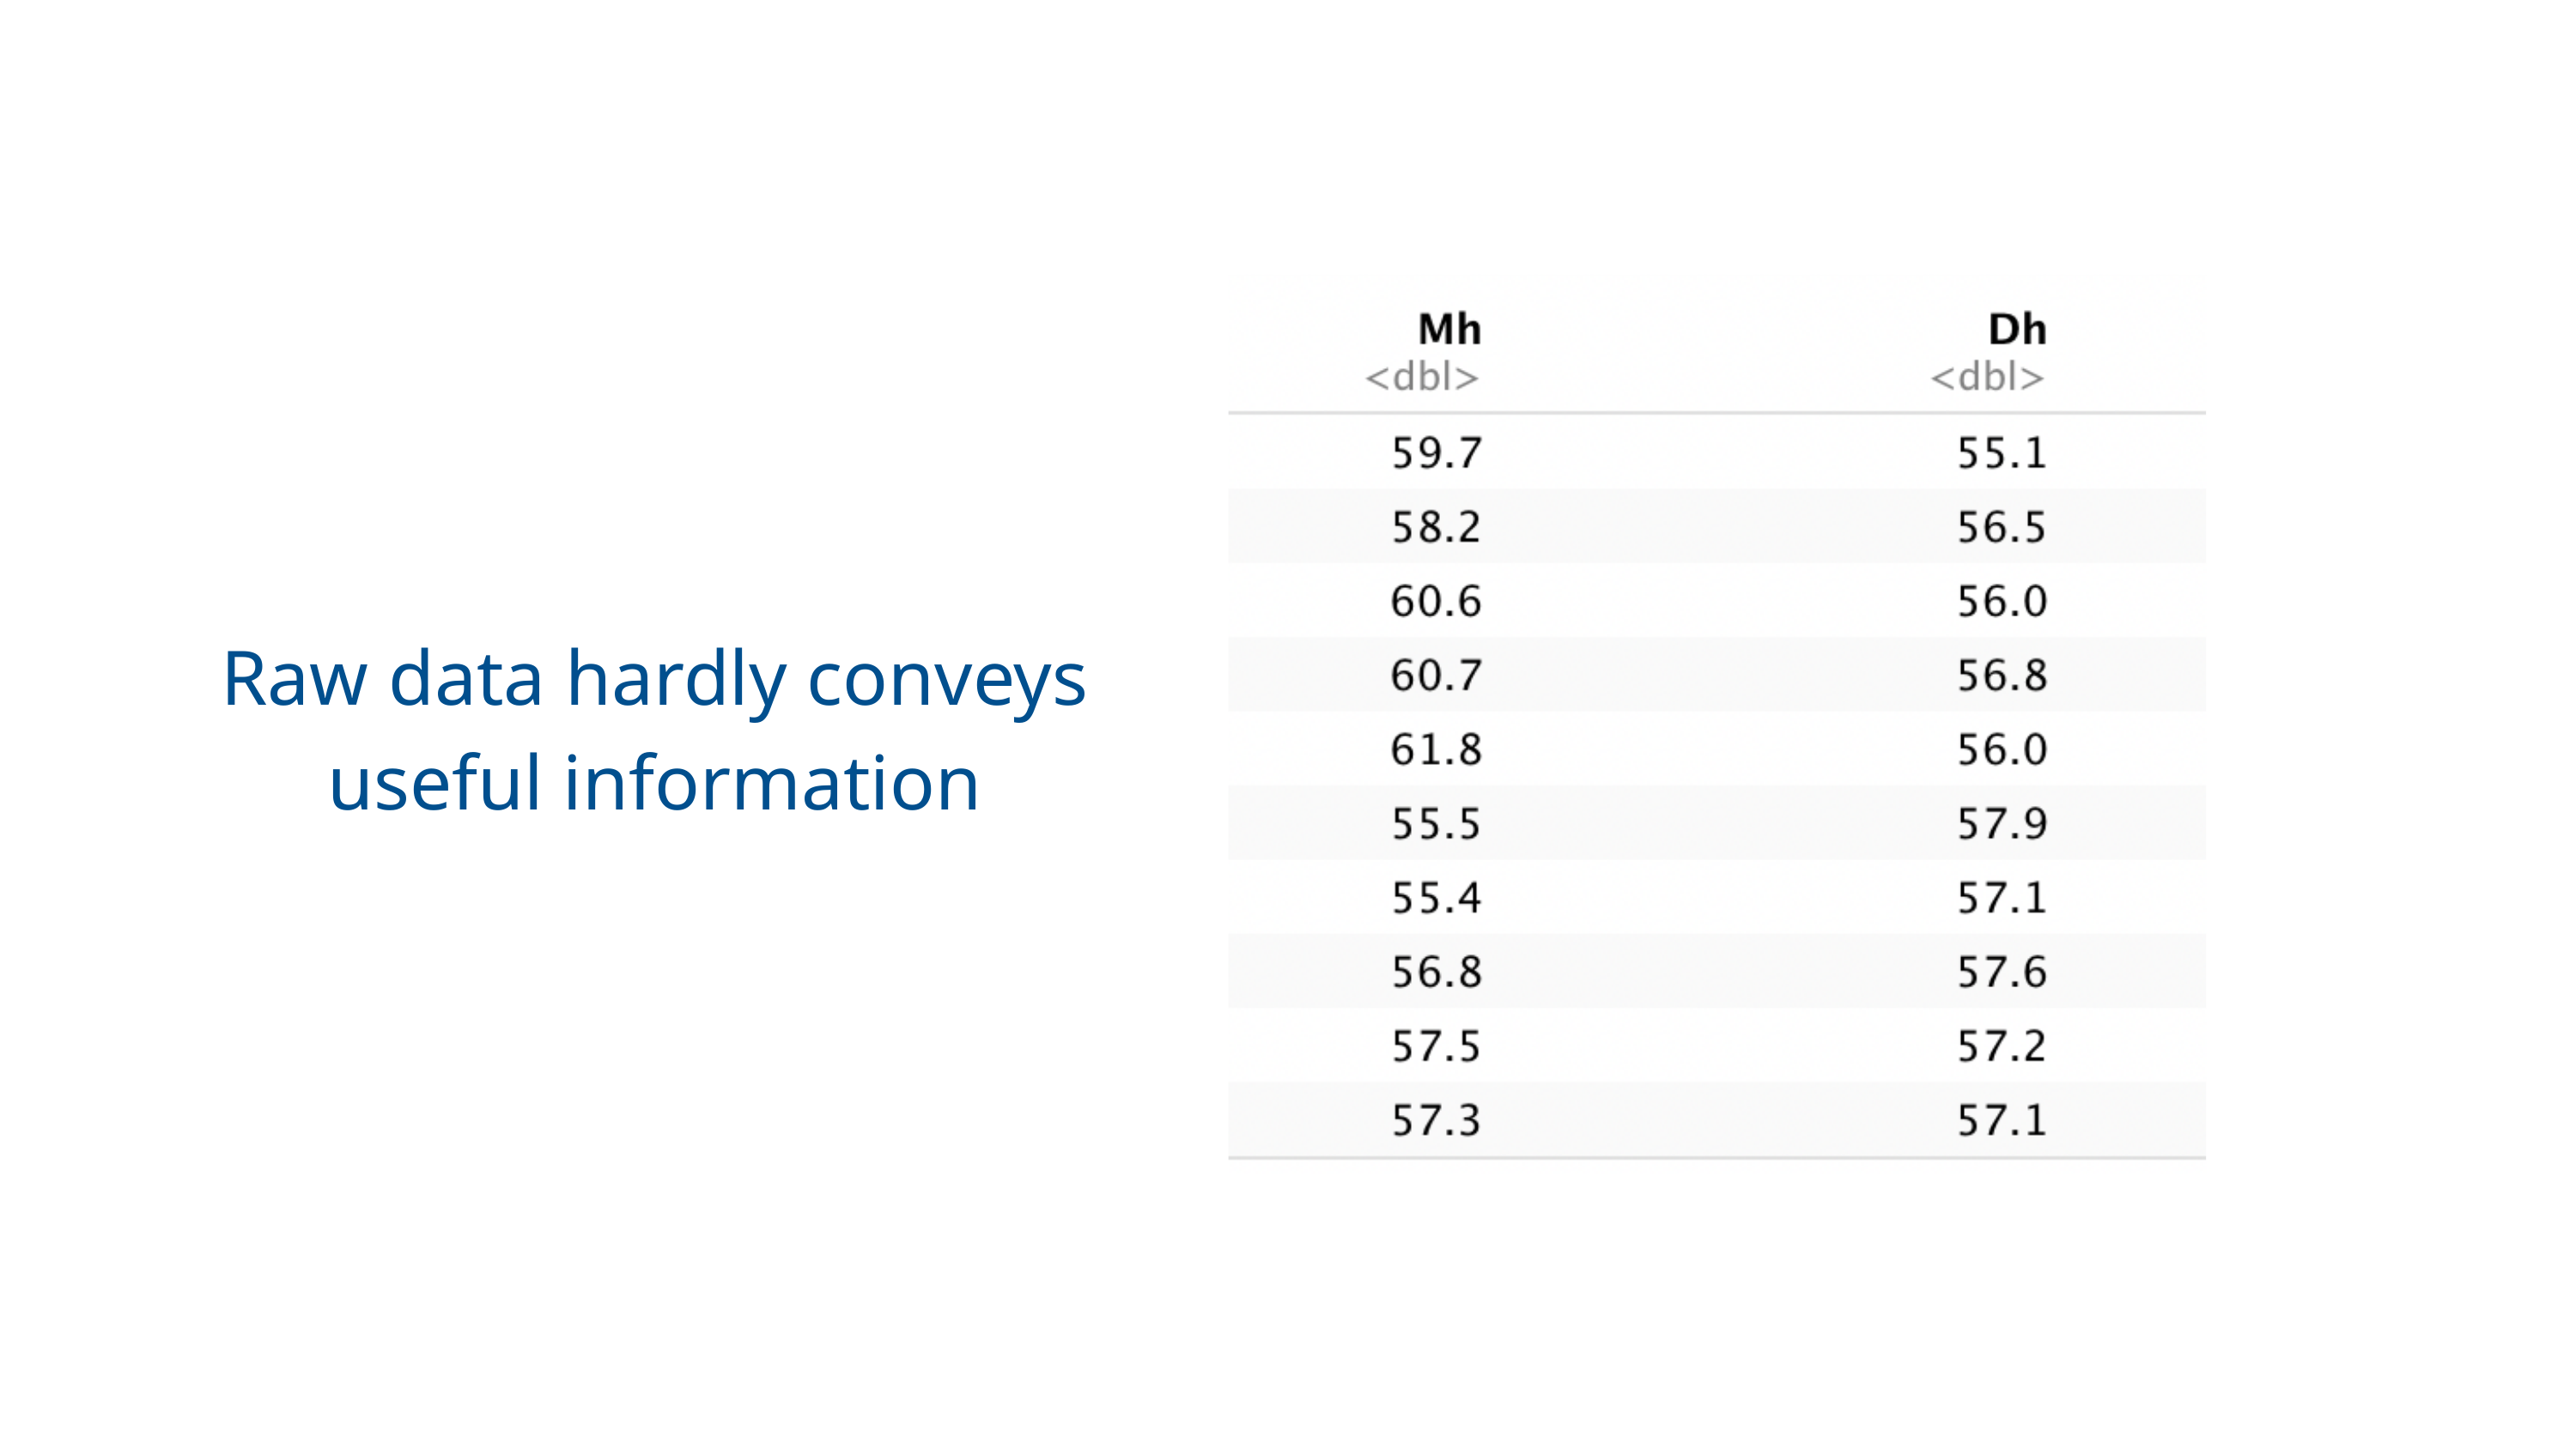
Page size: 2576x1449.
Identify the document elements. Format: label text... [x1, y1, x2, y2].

text_box [1228, 274, 2207, 1174]
text_box Raw data hardly conveys useful information [144, 614, 1165, 825]
